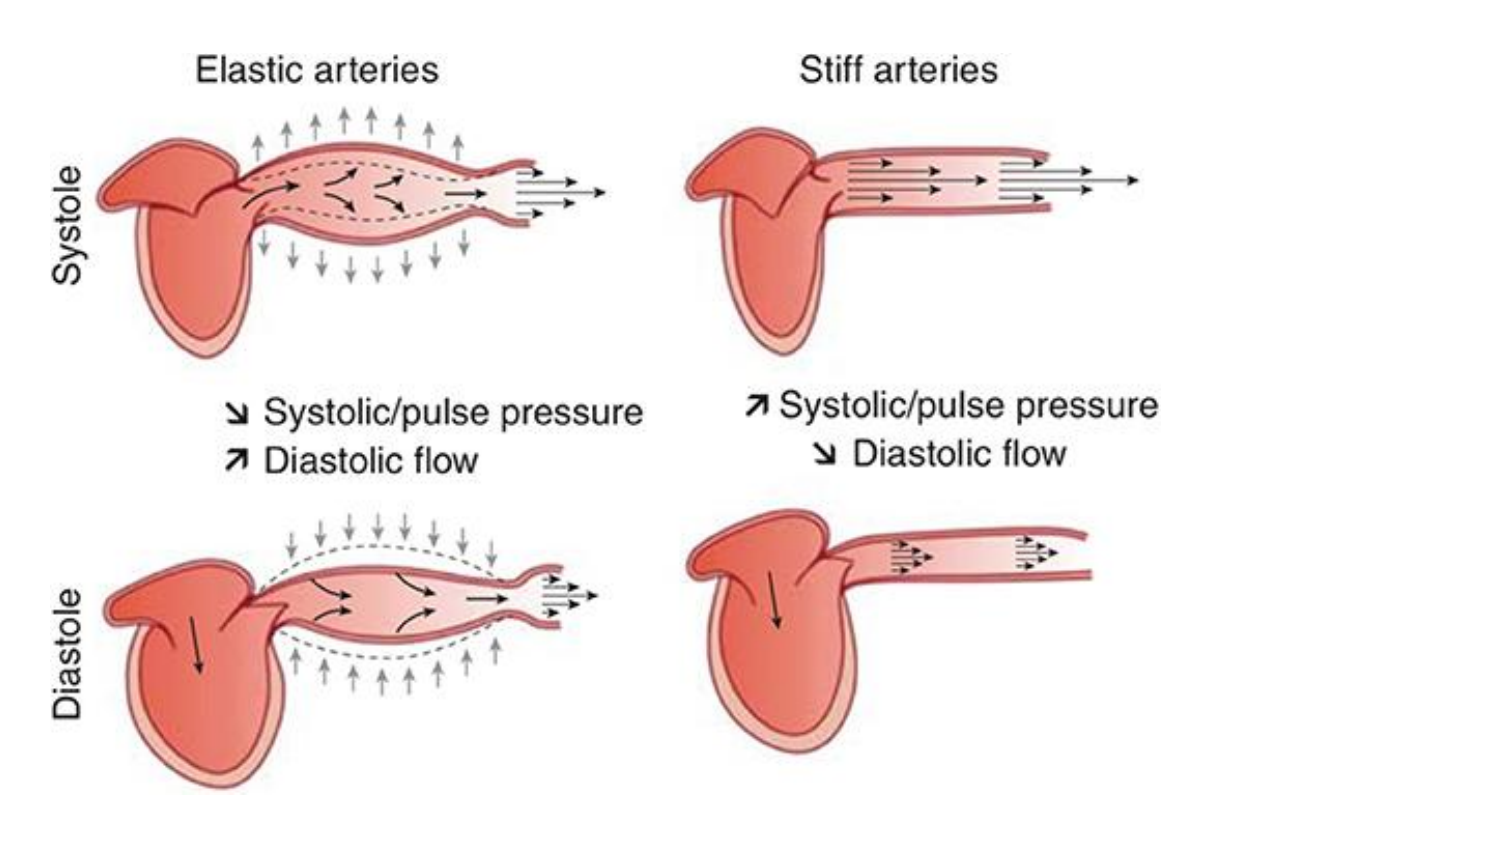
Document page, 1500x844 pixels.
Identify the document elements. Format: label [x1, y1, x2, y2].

picture [49, 53, 1161, 796]
